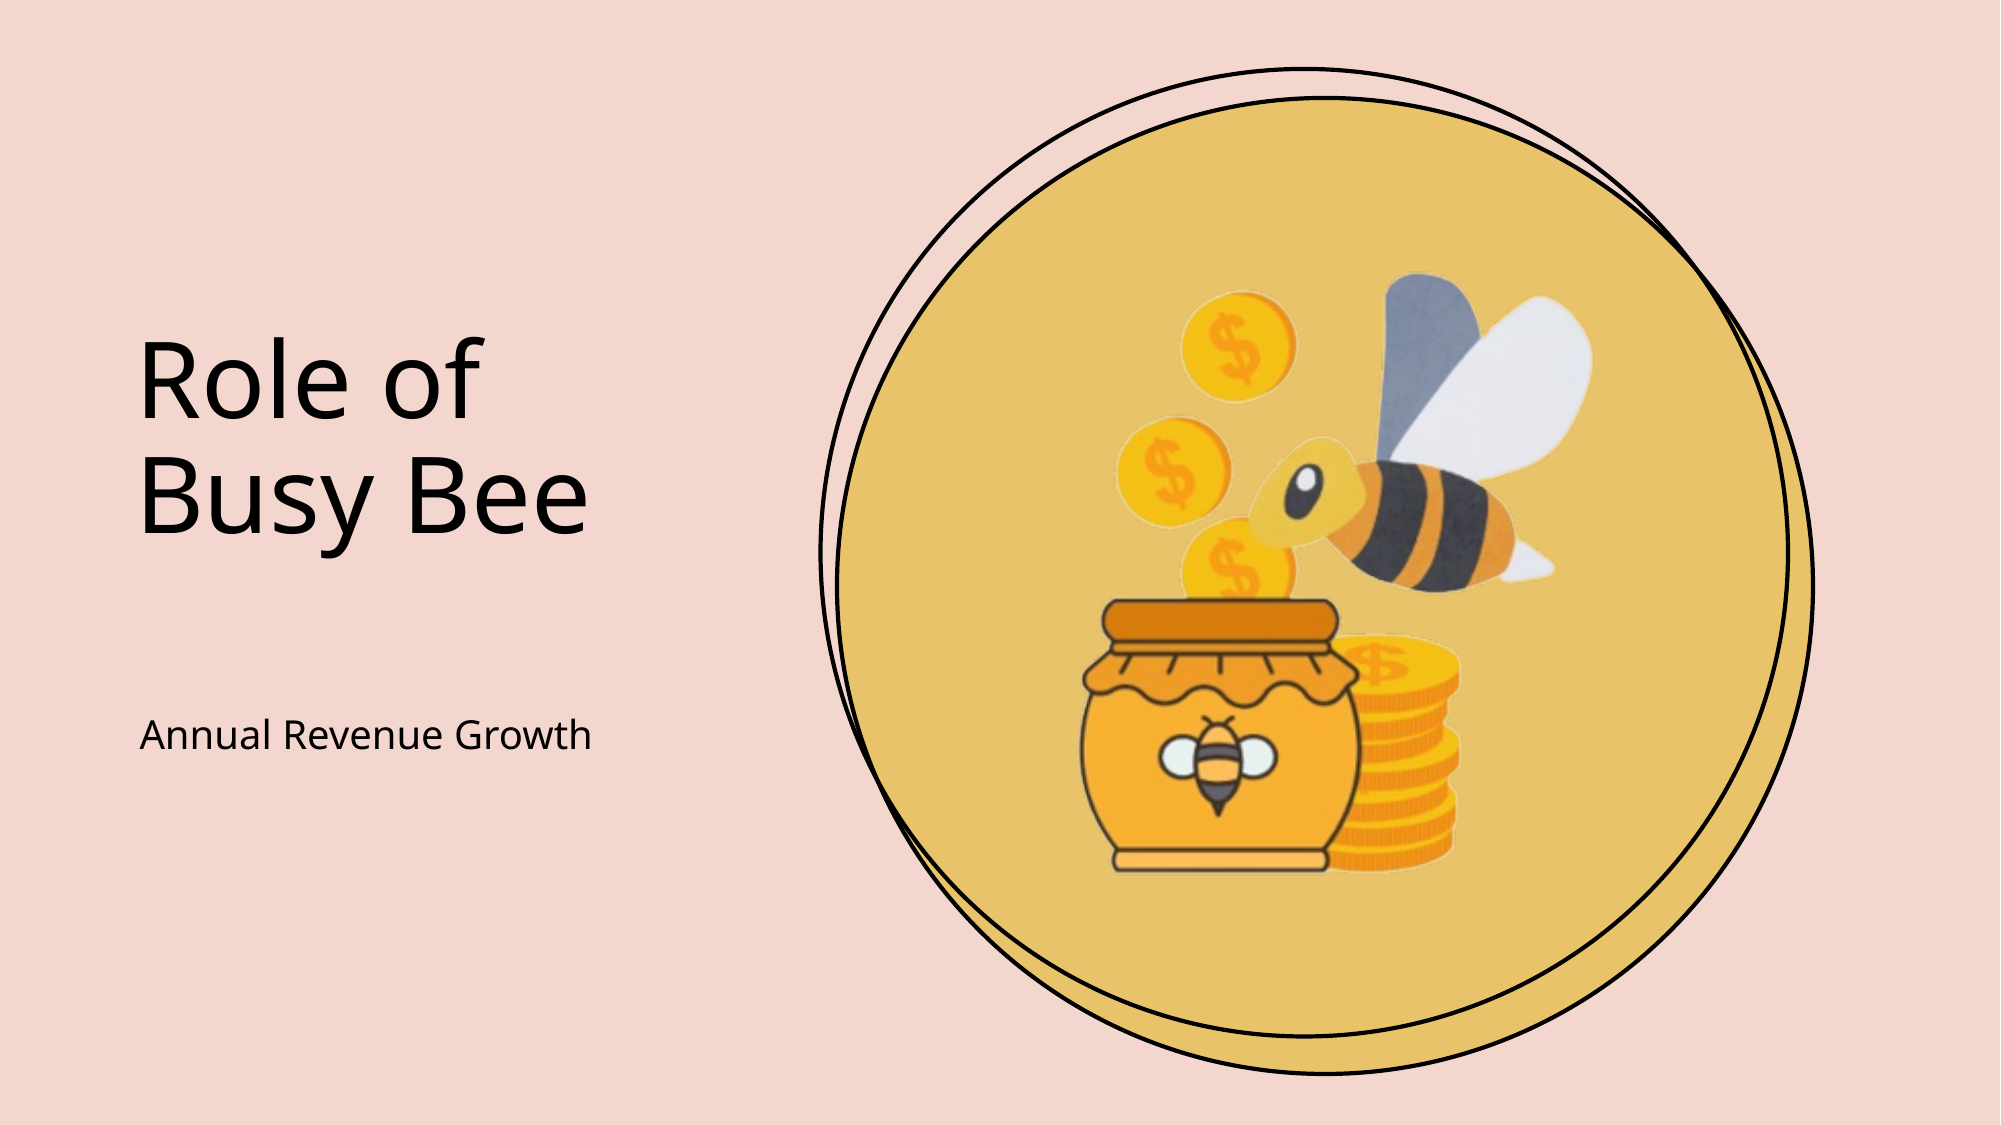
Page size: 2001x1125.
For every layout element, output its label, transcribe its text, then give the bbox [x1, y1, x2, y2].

title Role of Busy Bee [120, 319, 615, 638]
list Annual Revenue Growth [124, 701, 614, 768]
picture [820, 68, 1788, 1037]
